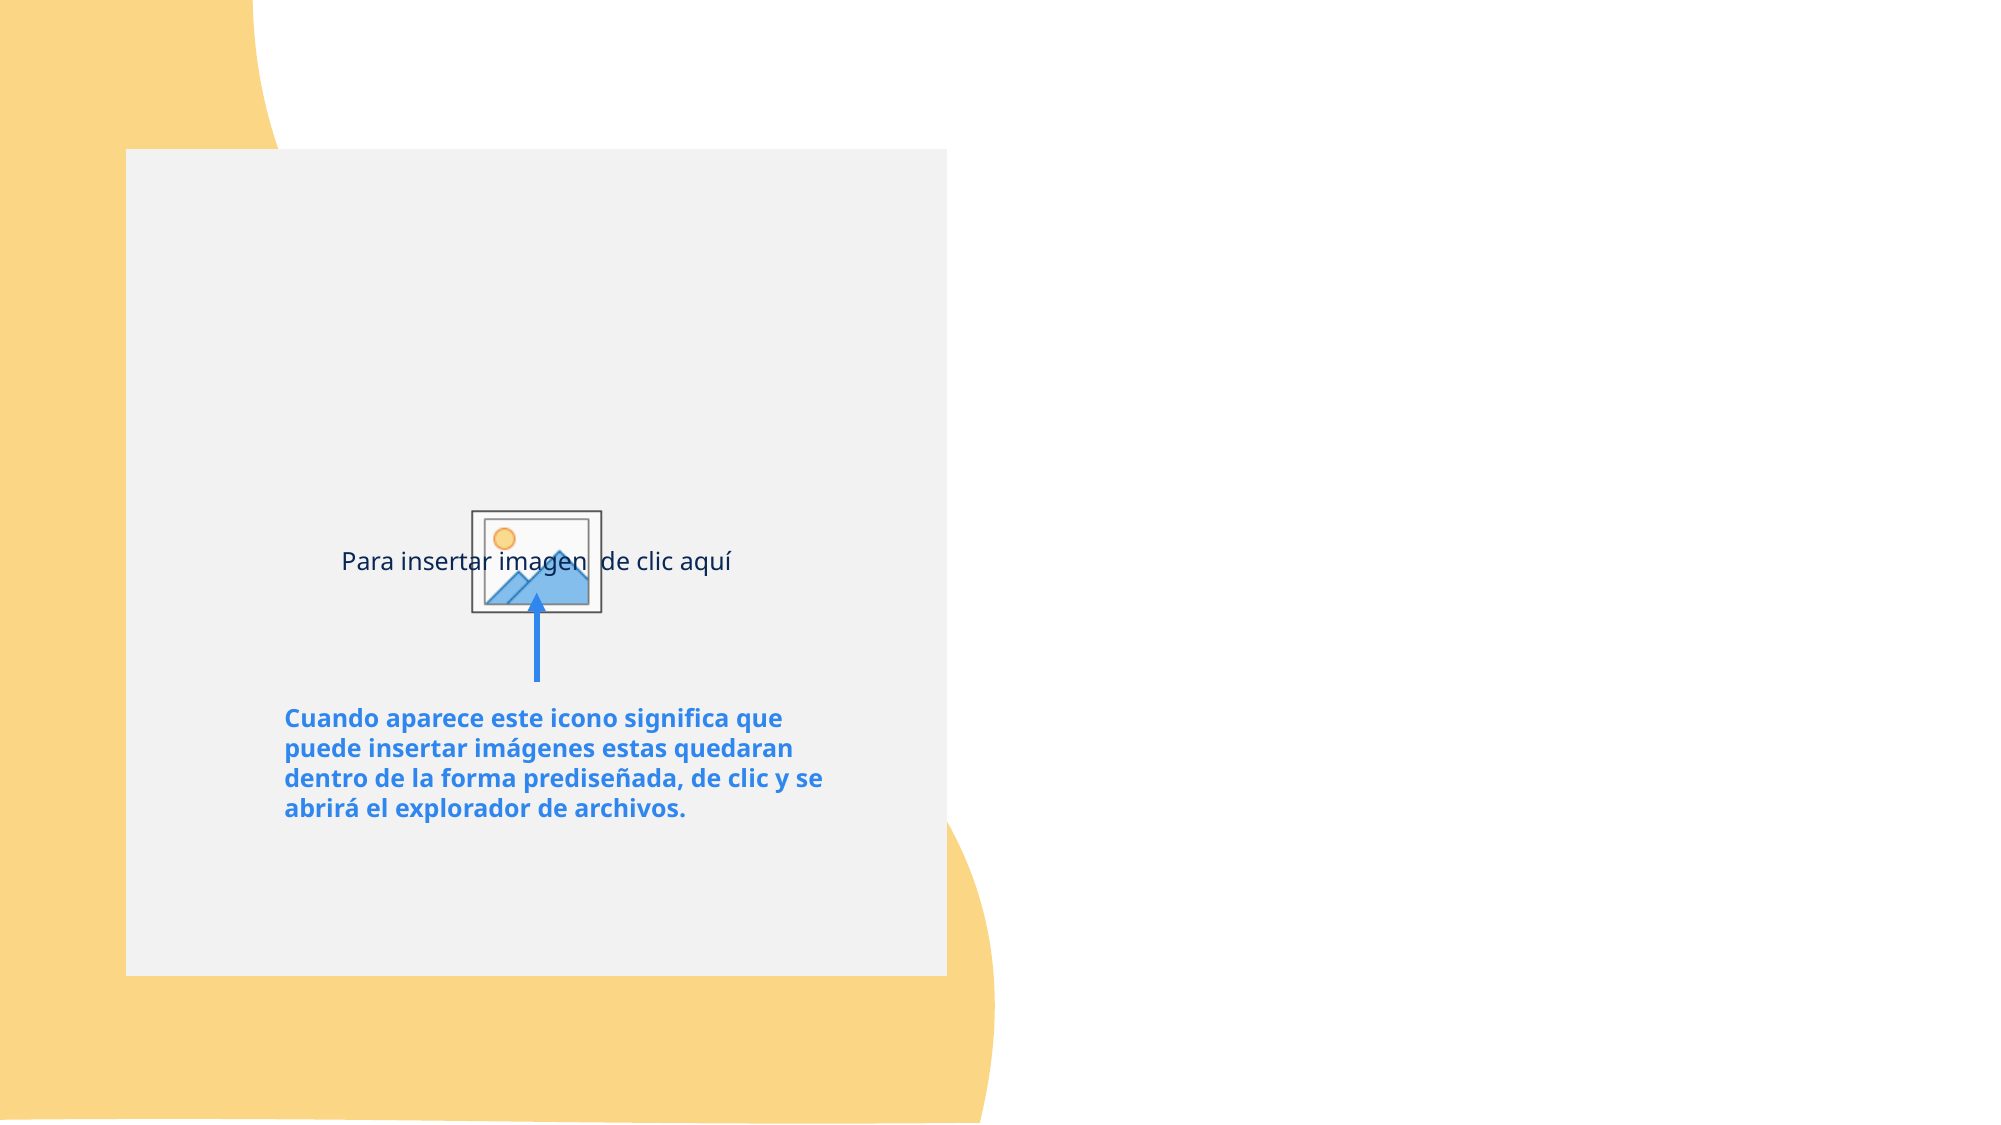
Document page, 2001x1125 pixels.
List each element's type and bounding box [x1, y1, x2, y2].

picture [125, 149, 948, 976]
